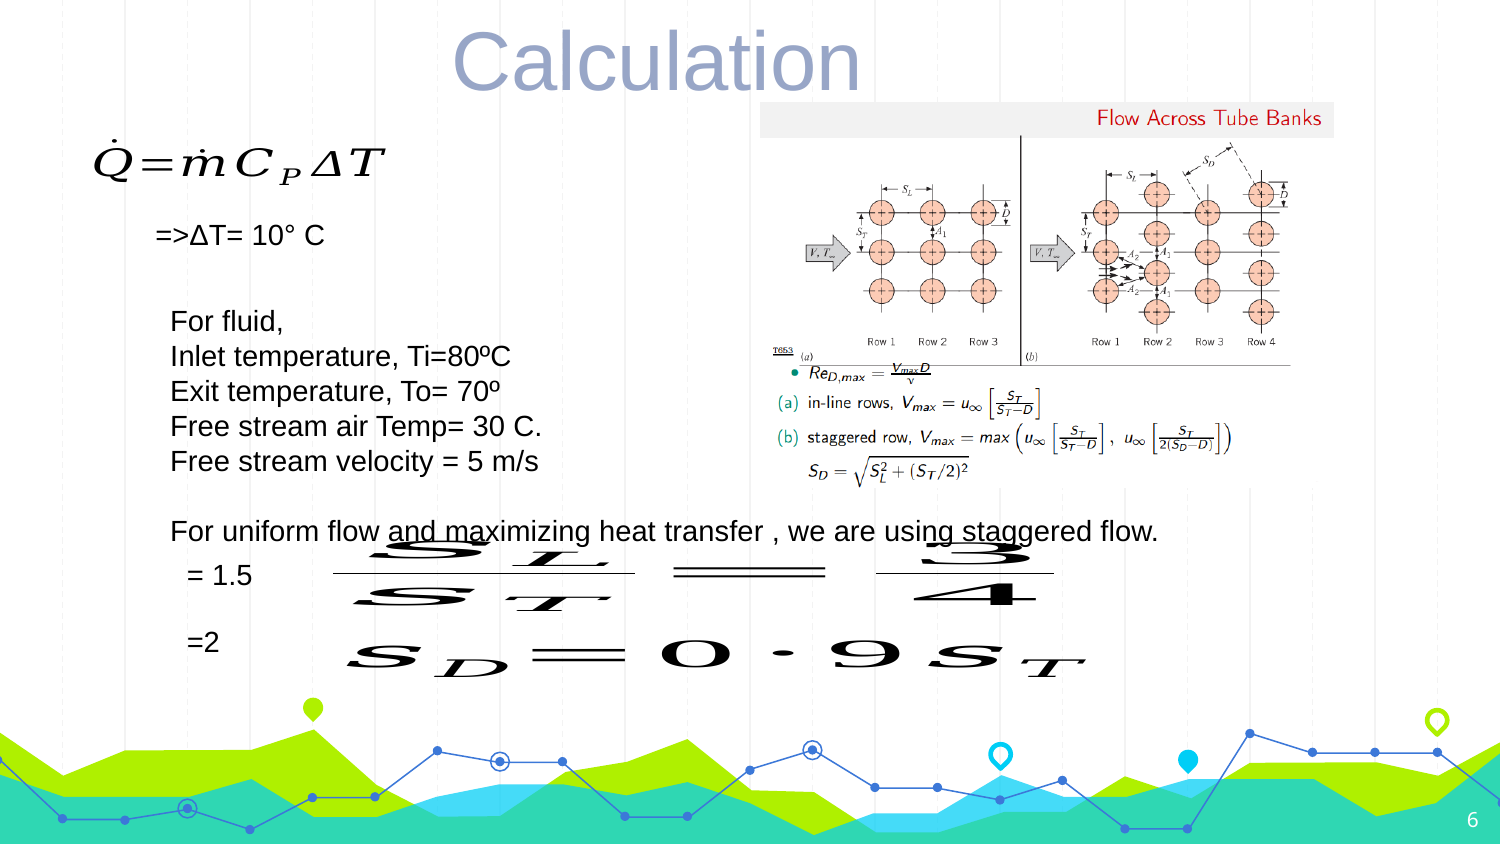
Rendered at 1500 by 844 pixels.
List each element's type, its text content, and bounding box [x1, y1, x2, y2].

slide_number 6 [1403, 791, 1494, 844]
text_box For fluid, Inlet temperature, Ti=80ºC Exit temperature, To= 70º Free stream air Temp= 30 C. Free stream velocity = 5 m/s For uniform flow and maximizing heat transfer , we are using staggered flow. [155, 294, 1365, 625]
text_box Calculation [436, 0, 953, 115]
text_box =>ΔT= 10° C [140, 209, 341, 259]
picture [759, 101, 1361, 489]
